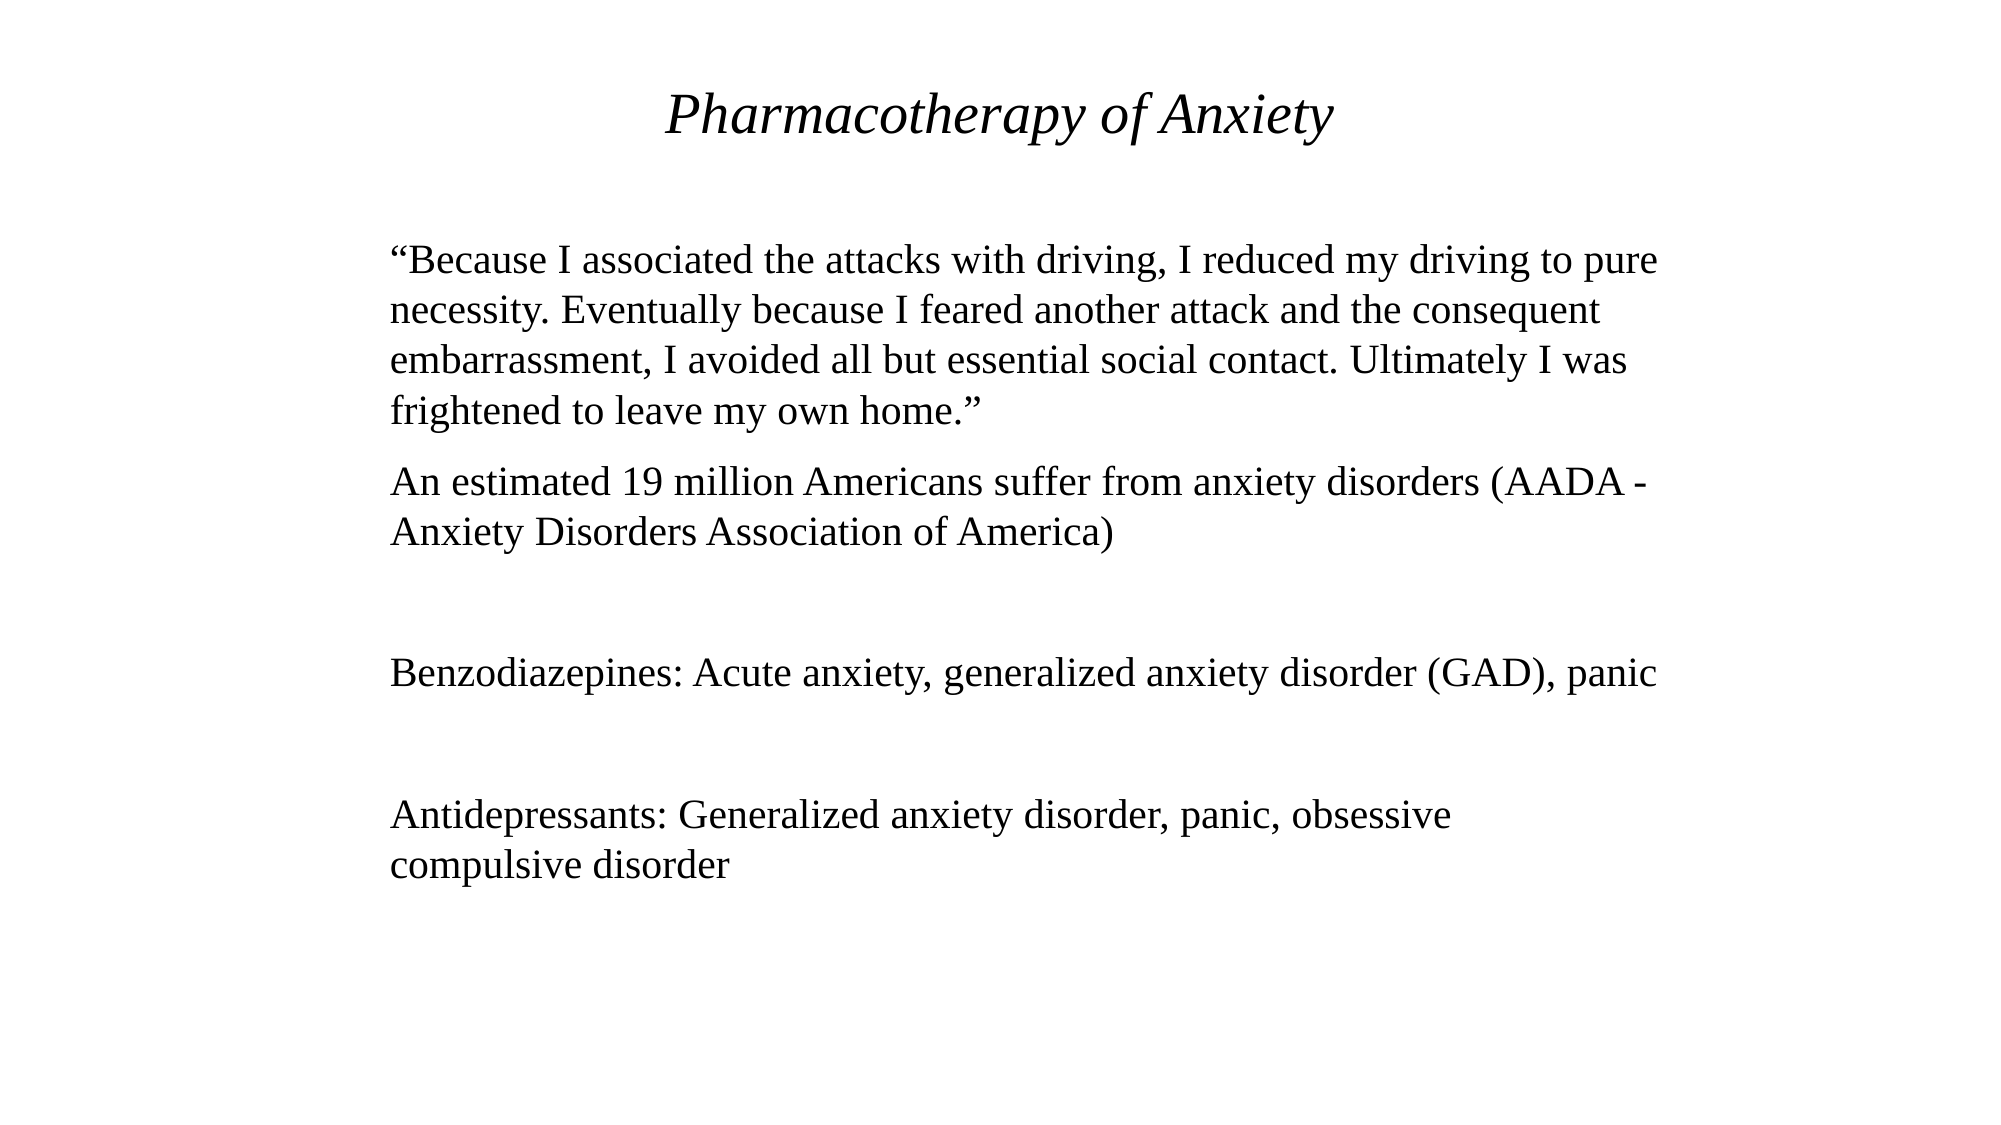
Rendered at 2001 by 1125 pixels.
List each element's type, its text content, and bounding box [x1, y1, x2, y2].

title Pharmacotherapy of Anxiety [324, 45, 1675, 175]
text_box “Because I associated the attacks with driving, I reduced my driving to pure necessity. Eventually because I feared another attack and the consequent embarrassment, I avoided all but essential social contact. Ultimately I was frightened to leave my own home.” An estimated 19 million Americans suffer from anxiety disorders (AADA - Anxiety Disorders Association of America) Benzodiazepines: Acute anxiety, generalized anxiety disorder (GAD), panic Antidepressants: Generalized anxiety disorder, panic, obsessive compulsive disorder [375, 224, 1675, 895]
